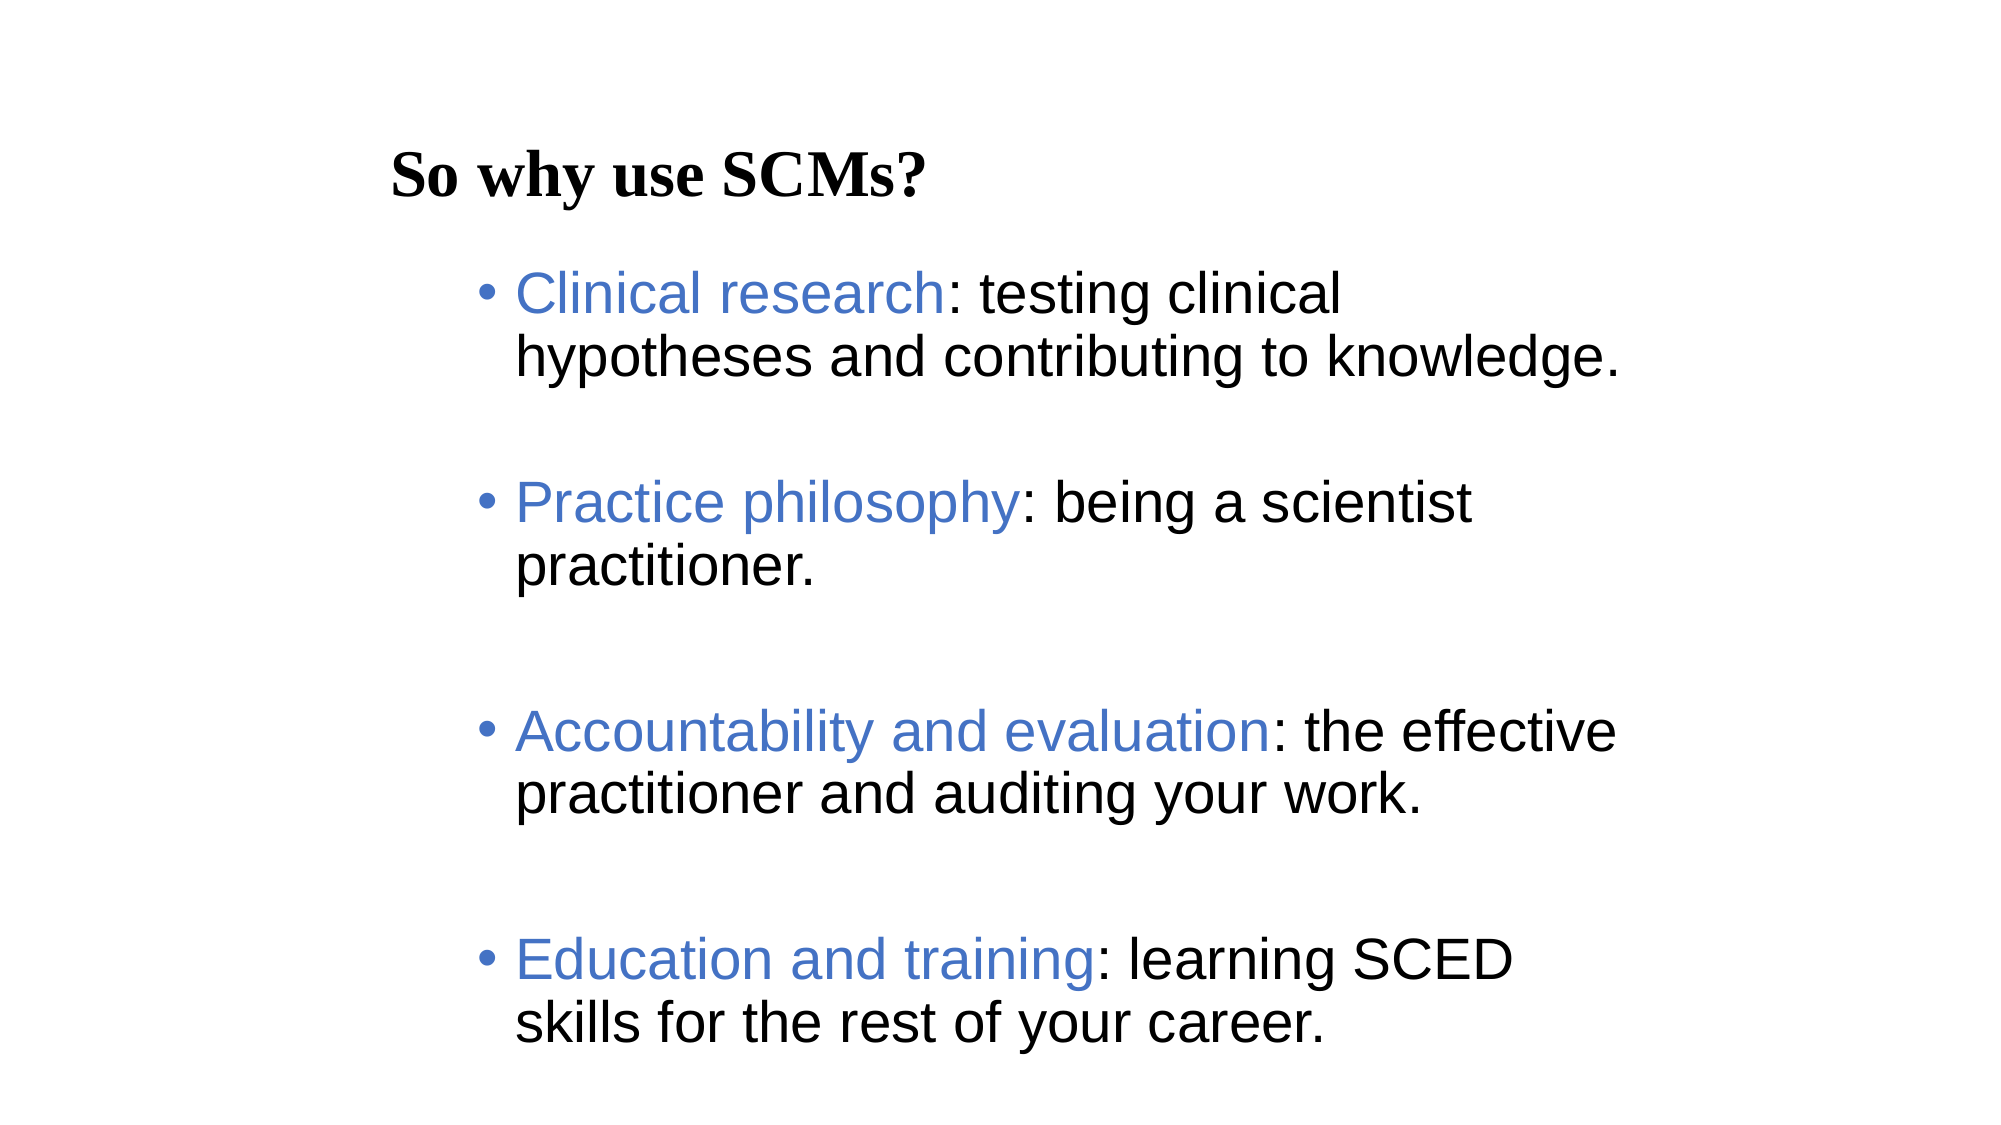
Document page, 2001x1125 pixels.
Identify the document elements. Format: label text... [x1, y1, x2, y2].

list Clinical research: testing clinical hypotheses and contributing to knowledge. Practice philosophy: being a scientist practitioner. Accountability and evaluation: the effective practitioner and auditing your work. Education and training: learning SCED skills for the rest of your career. [387, 255, 1659, 1125]
title So why use SCMs? [375, 125, 1650, 225]
